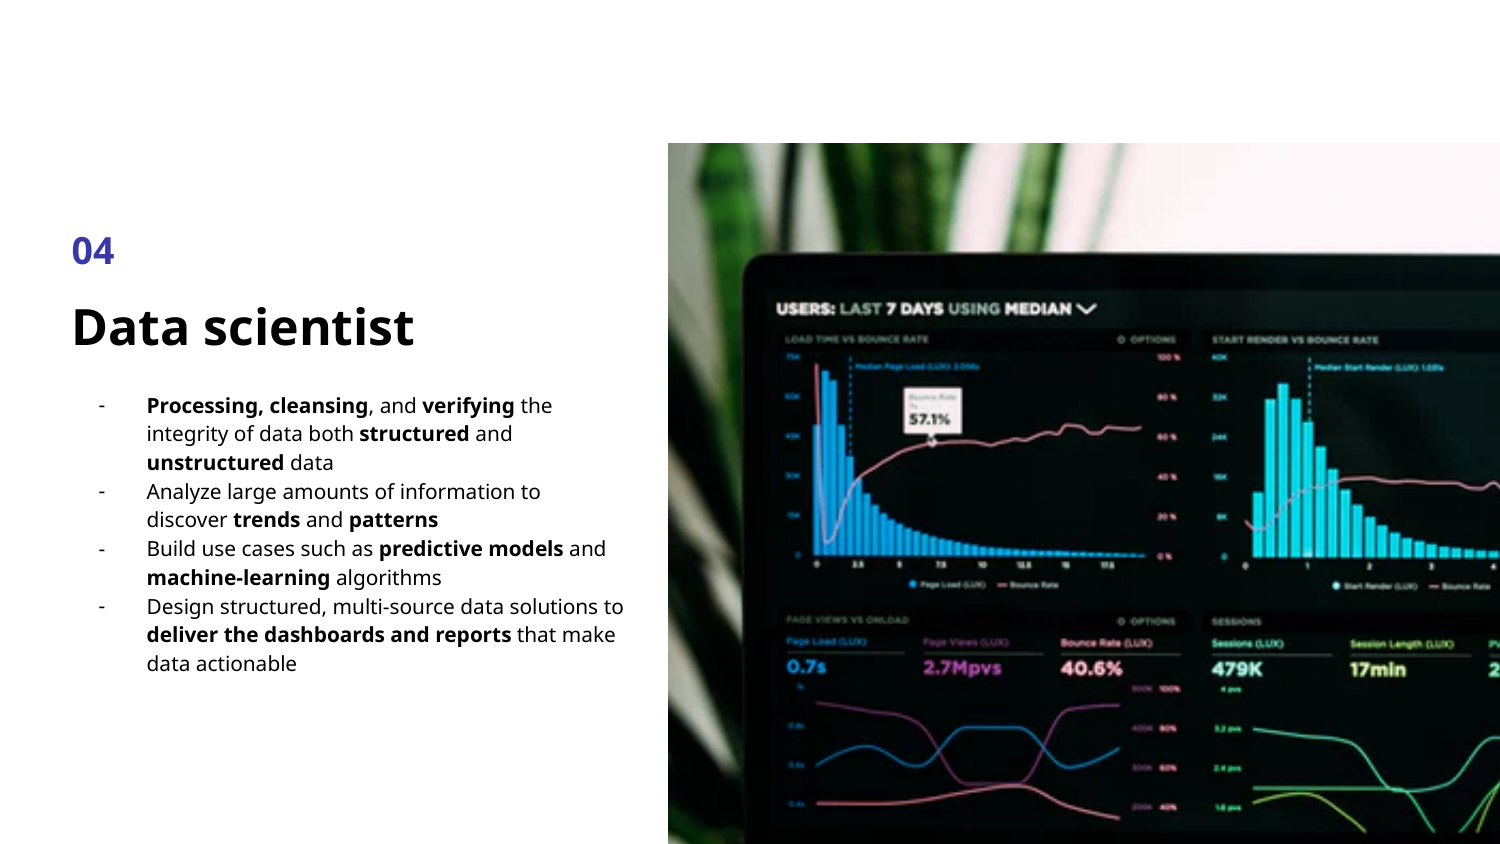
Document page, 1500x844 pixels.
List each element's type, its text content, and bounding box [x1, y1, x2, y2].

picture [668, 143, 1500, 844]
list Data scientist Processing, cleansing, and verifying the integrity of data both structured and unstructured data Analyze large amounts of information to discover trends and patterns Build use cases such as predictive models and machine-learning algorithms Design structured, multi-source data solutions to deliver the dashboards and reports that make data actionable [71, 286, 626, 678]
list 04 [71, 220, 349, 323]
